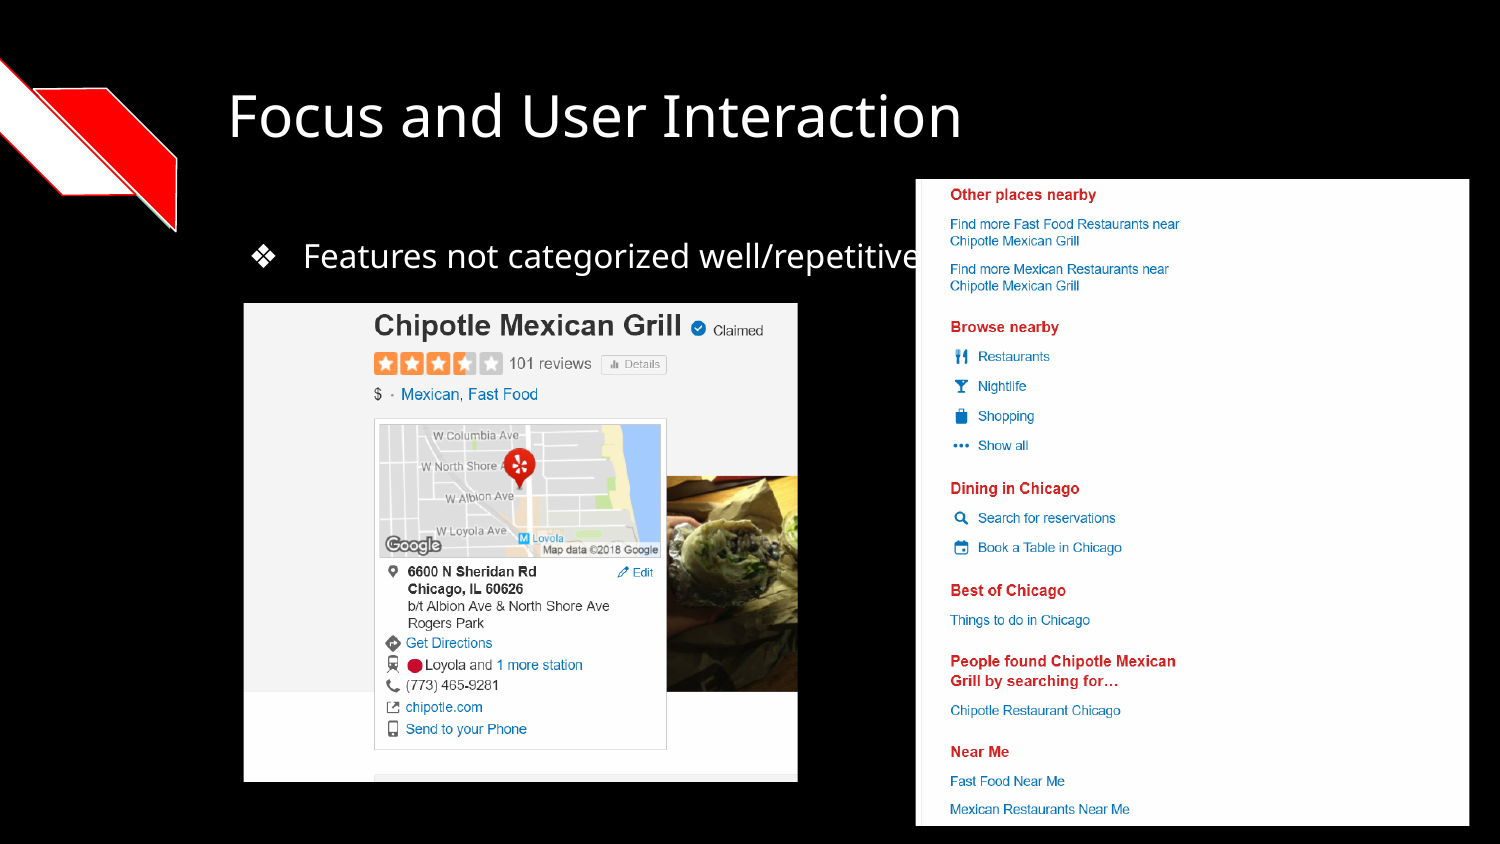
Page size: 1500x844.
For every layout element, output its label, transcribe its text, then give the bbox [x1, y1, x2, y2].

text_box [33, 88, 177, 232]
list Features not categorized well/repetitive [212, 214, 910, 693]
picture [243, 303, 798, 782]
title Focus and User Interaction [212, 64, 1368, 214]
picture [915, 179, 1470, 826]
text_box [0, 59, 136, 196]
